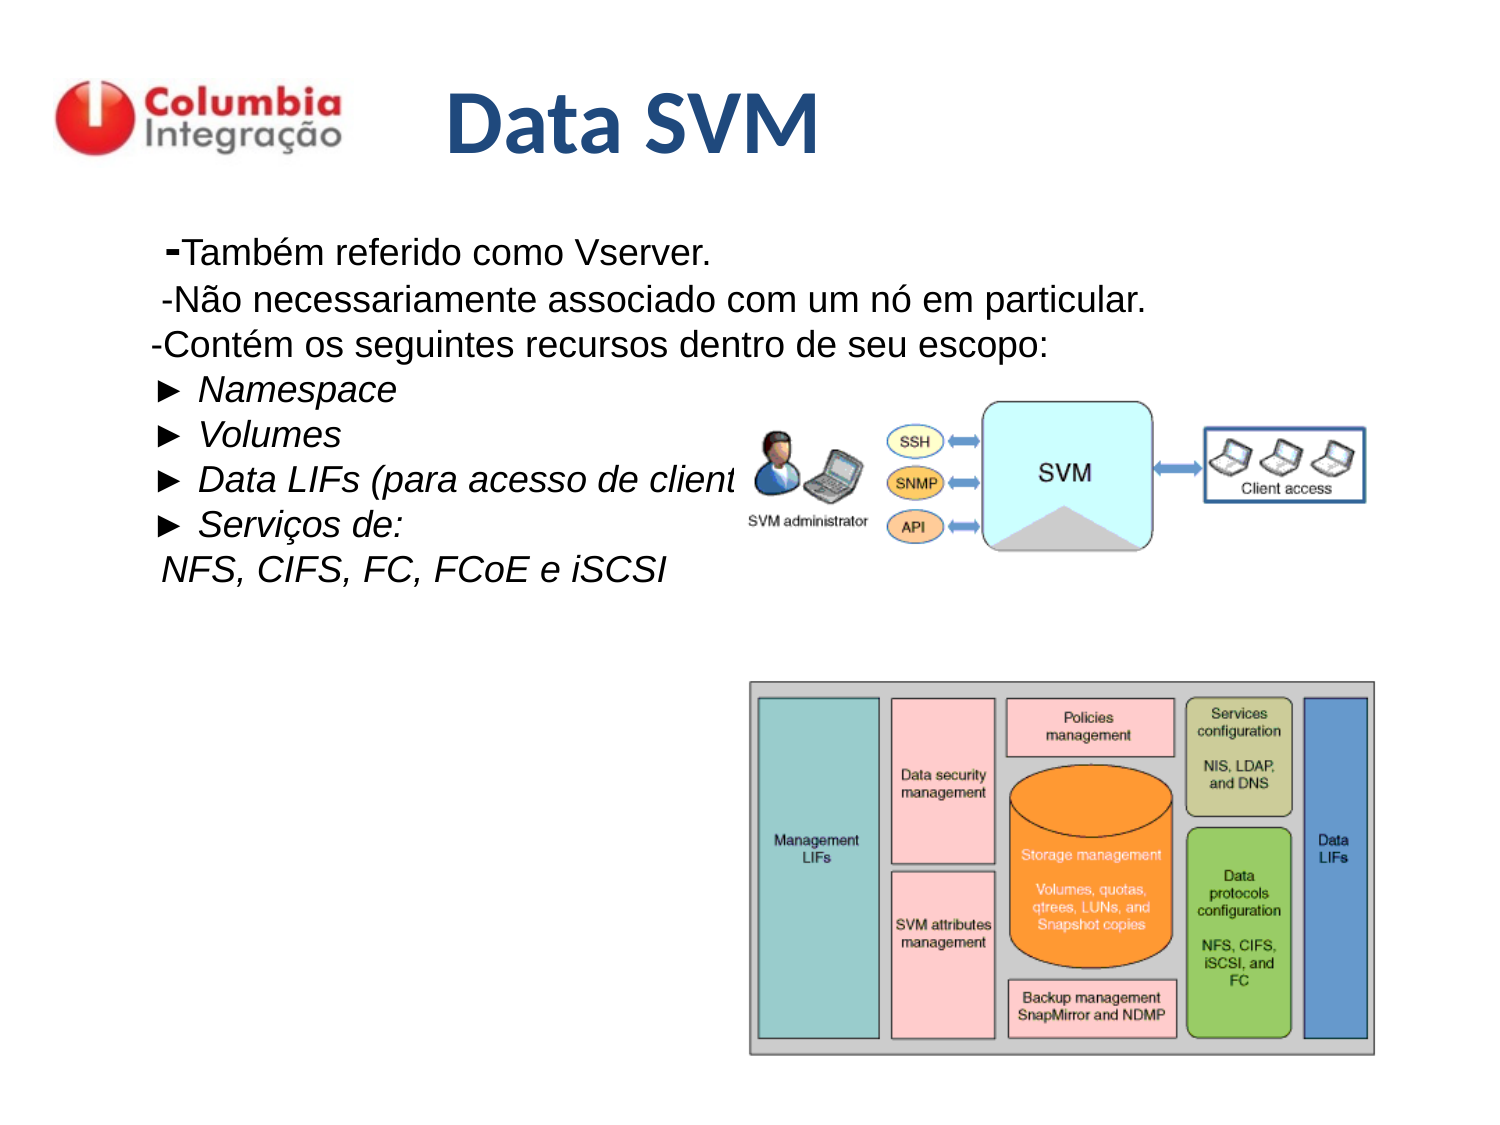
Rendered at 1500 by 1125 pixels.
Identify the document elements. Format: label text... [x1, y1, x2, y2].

picture [53, 78, 354, 168]
title Data SVM [431, 54, 1388, 232]
picture [734, 396, 1389, 1068]
subtitle -Também referido como Vserver. -Não necessariamente associado com um nó em particular. -Contém os seguintes recursos dentro de seu escopo: ► Namespace ► Volumes ► Data LIFs (para acesso de clientes) ► Serviços de: NFS, CIFS, FC, FCoE e iSCSI [135, 208, 1186, 496]
